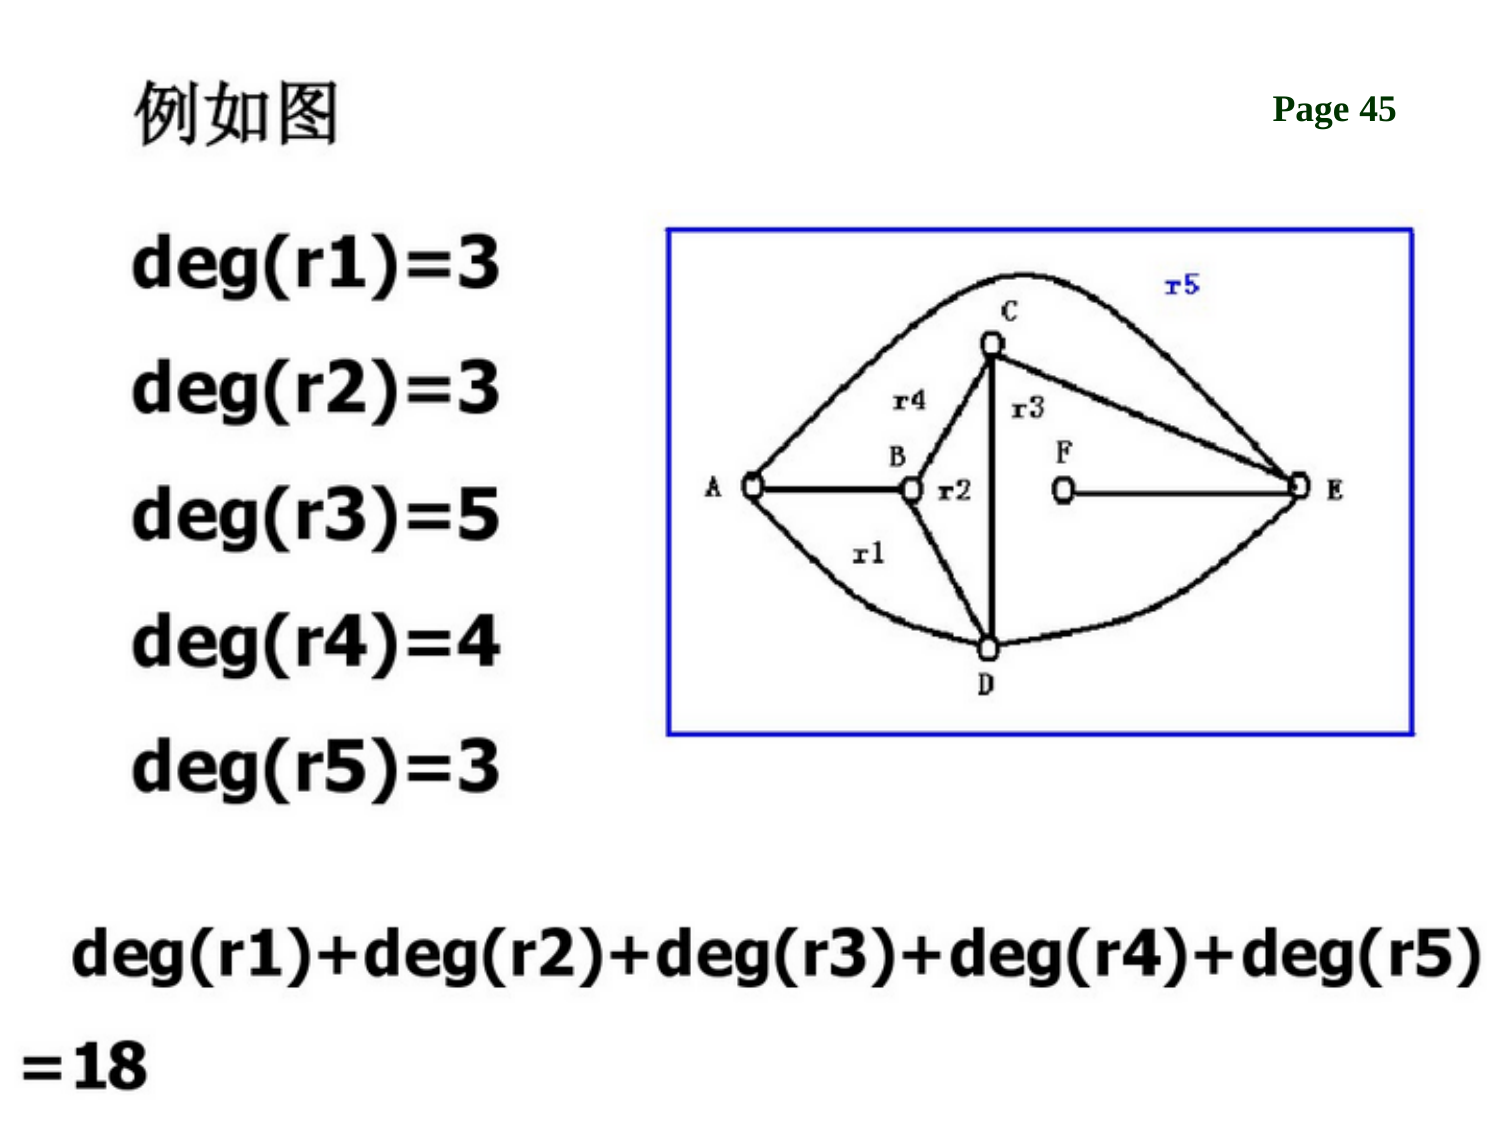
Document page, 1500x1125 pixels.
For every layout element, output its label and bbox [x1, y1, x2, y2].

picture [0, 905, 1500, 1101]
picture [123, 66, 521, 822]
picture [643, 209, 1434, 752]
